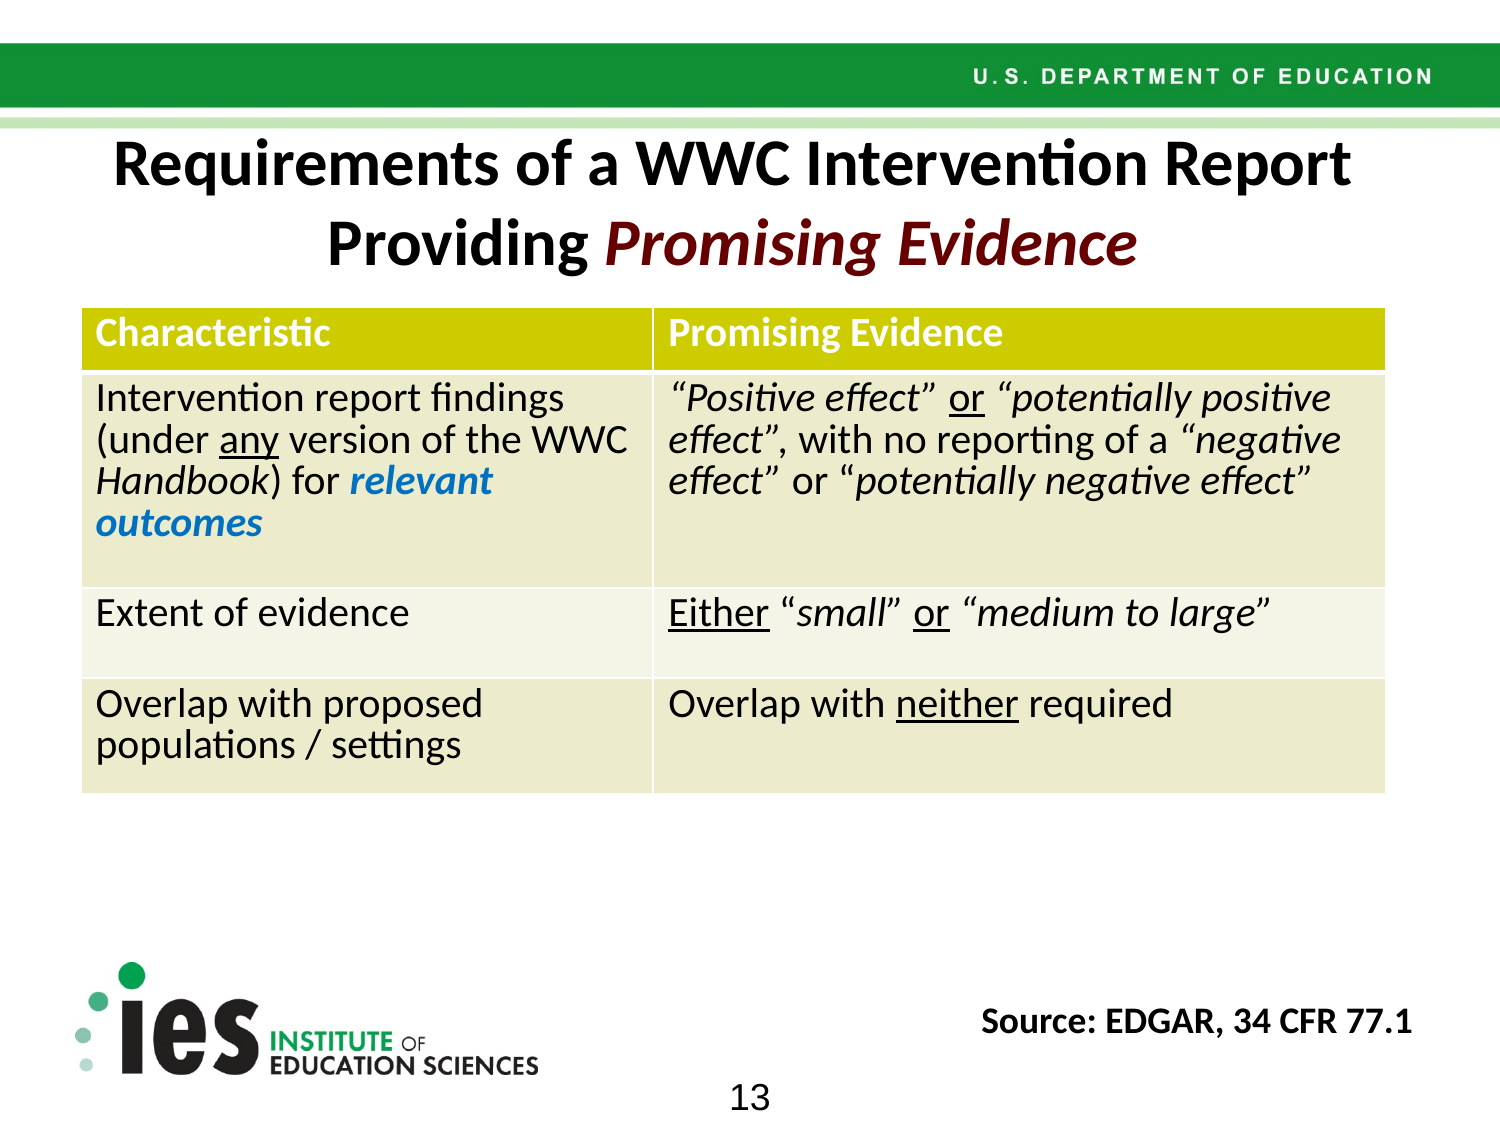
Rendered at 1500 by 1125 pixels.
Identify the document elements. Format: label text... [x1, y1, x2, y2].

table_header Promising Evidence [654, 308, 1385, 370]
table_cell Either “small” or “medium to large” [654, 589, 1385, 677]
table_cell Overlap with neither required [654, 679, 1385, 793]
table_cell Overlap with proposed populations / settings [82, 679, 652, 793]
picture [75, 962, 538, 1075]
text_box 13 [713, 1065, 787, 1125]
text_box Source: EDGAR, 34 CFR 77.1 [966, 988, 1429, 1049]
table_cell “Positive effect” or “potentially positive effect”, with no reporting of a “negative effect” or “potentially negative effect” [654, 375, 1385, 587]
text_box Requirements of a WWC Intervention Report Providing Promising Evidence [0, 122, 1467, 245]
picture [0, 24, 1500, 150]
table_cell Extent of evidence [82, 589, 652, 677]
table_header Characteristic [82, 308, 652, 370]
table_cell Intervention report findings (under any version of the WWC Handbook) for relevant outcomes [82, 375, 652, 587]
